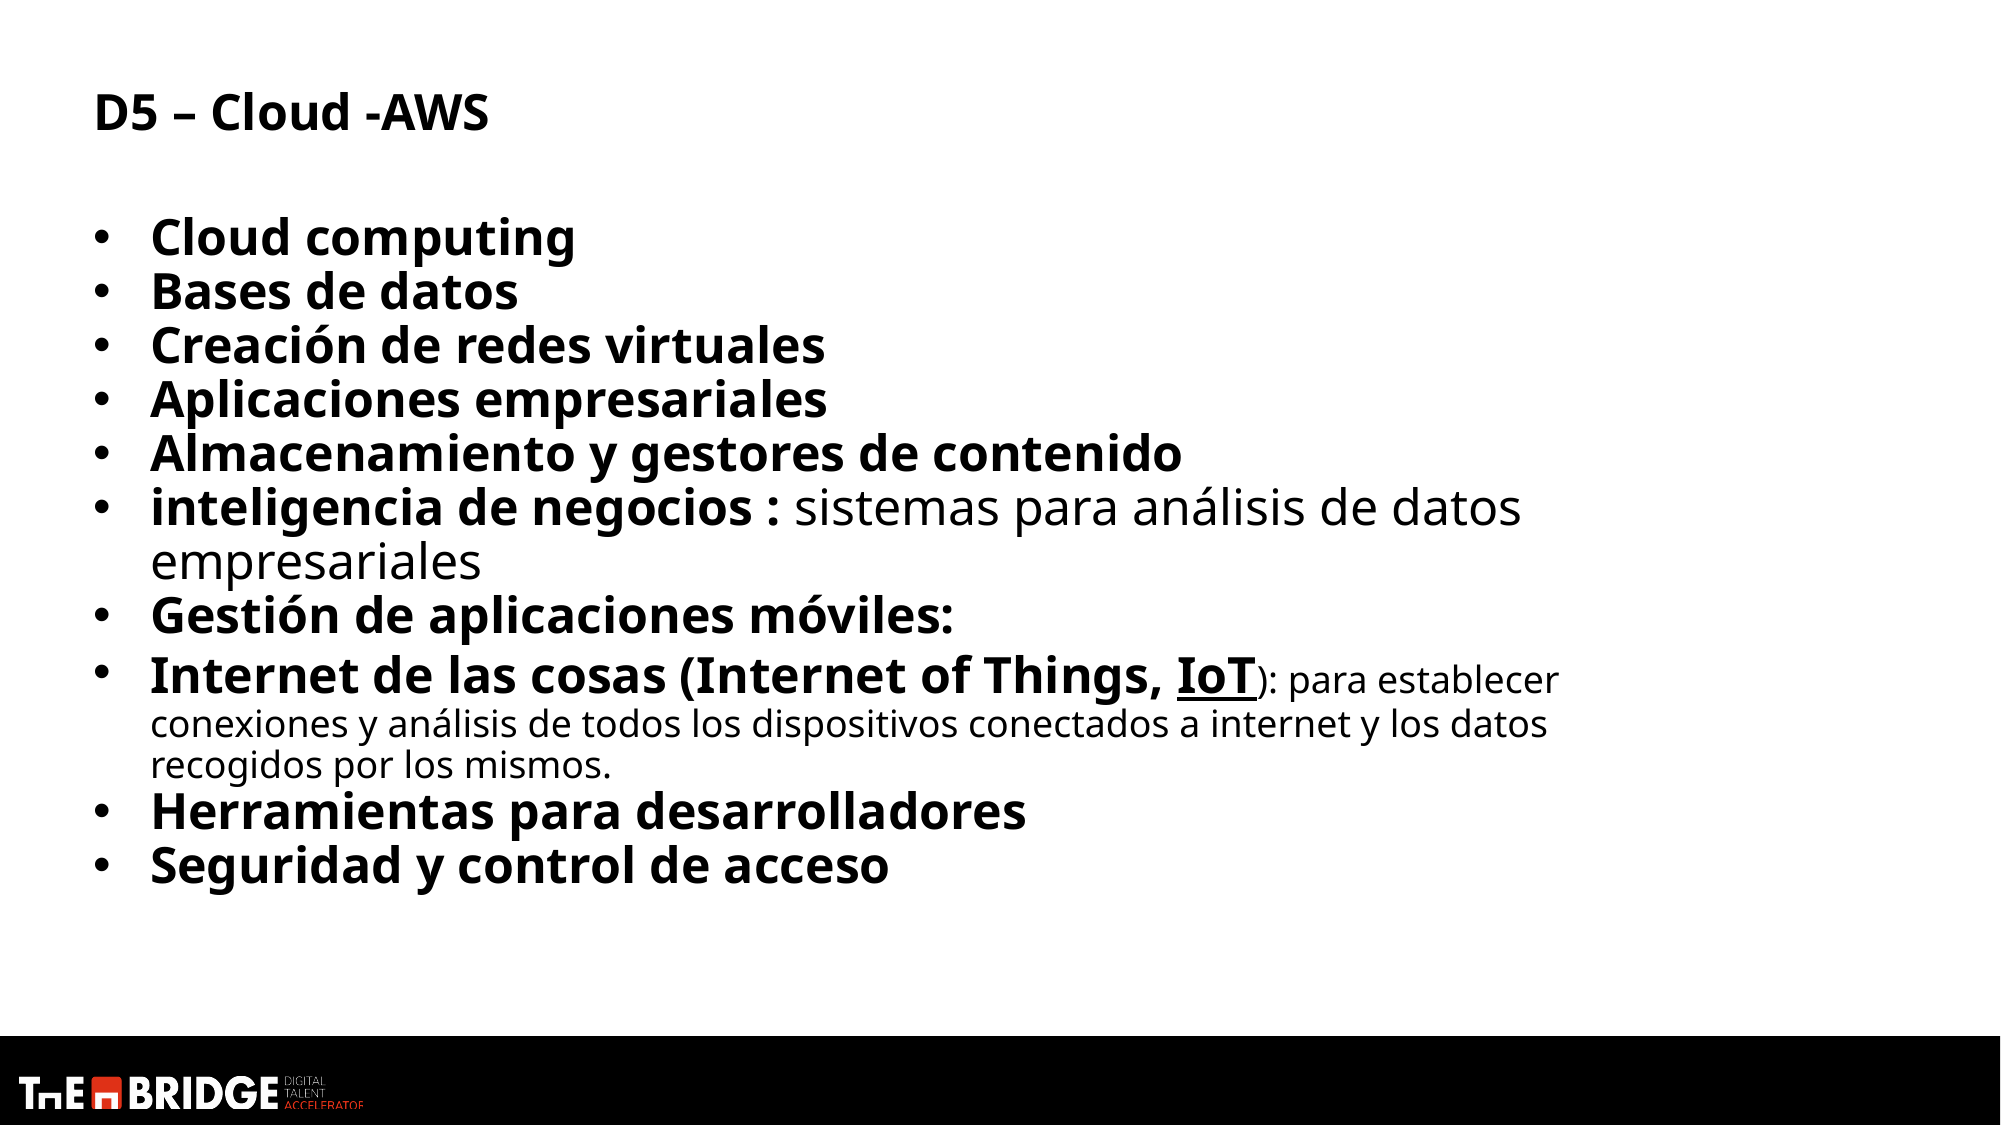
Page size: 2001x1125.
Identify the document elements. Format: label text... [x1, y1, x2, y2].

picture [19, 1076, 363, 1109]
text_box D5 – Cloud -AWS [78, 57, 1213, 172]
text_box Cloud computing Bases de datos Creación de redes virtuales Aplicaciones empresariales Almacenamiento y gestores de contenido inteligencia de negocios : sistemas para análisis de datos empresariales Gestión de aplicaciones móviles: Internet de las cosas (Internet of Things, IoT): para establecer conexiones y análisis de todos los dispositivos conectados a internet y los datos recogidos por los mismos. Herramientas para desarrolladores Seguridad y control de acceso [78, 204, 1576, 956]
